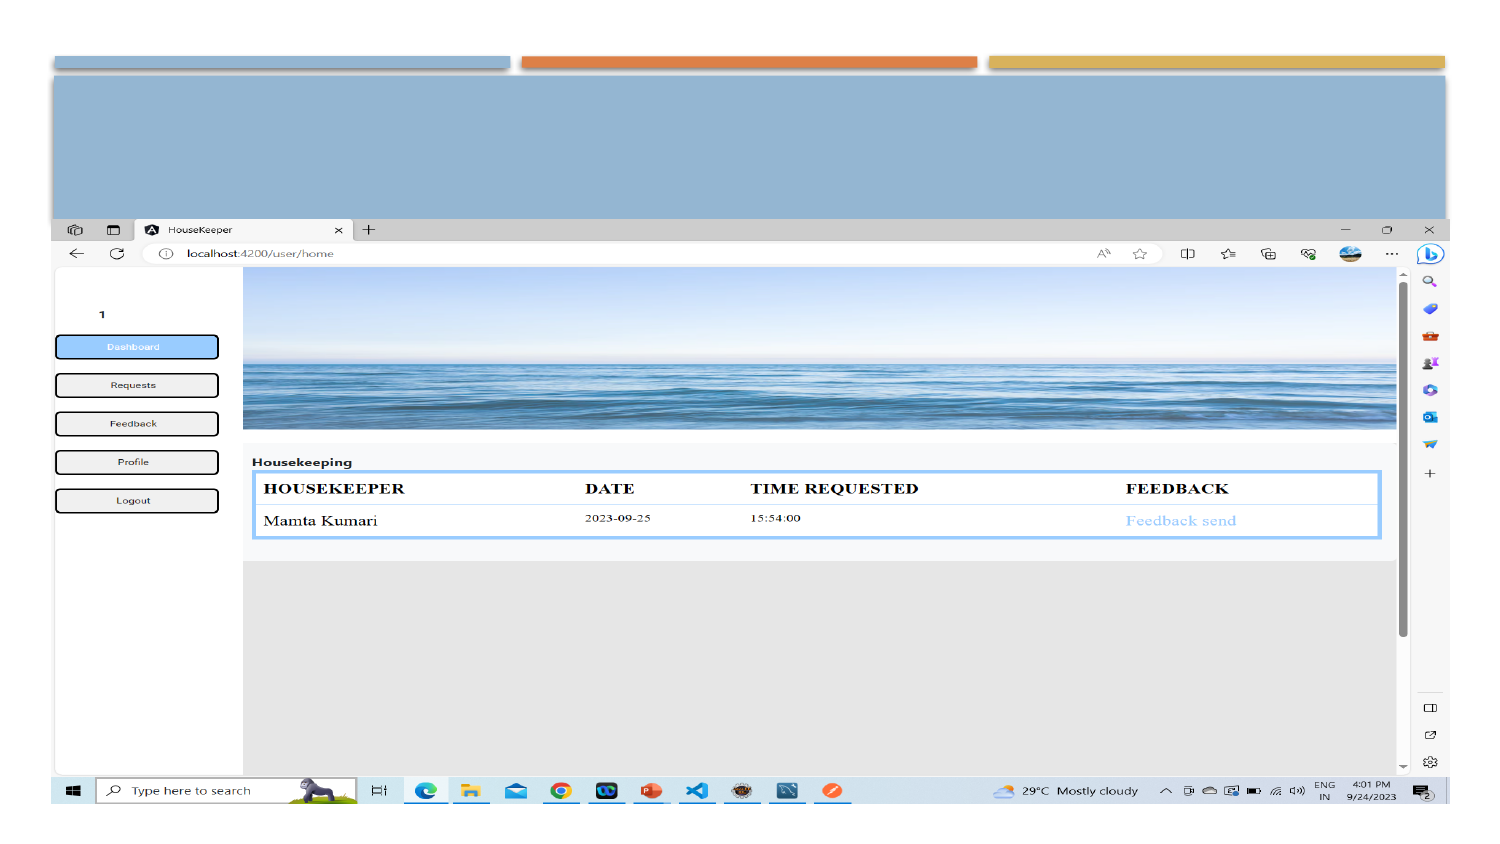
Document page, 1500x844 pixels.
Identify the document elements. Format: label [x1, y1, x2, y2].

picture [51, 219, 1450, 804]
